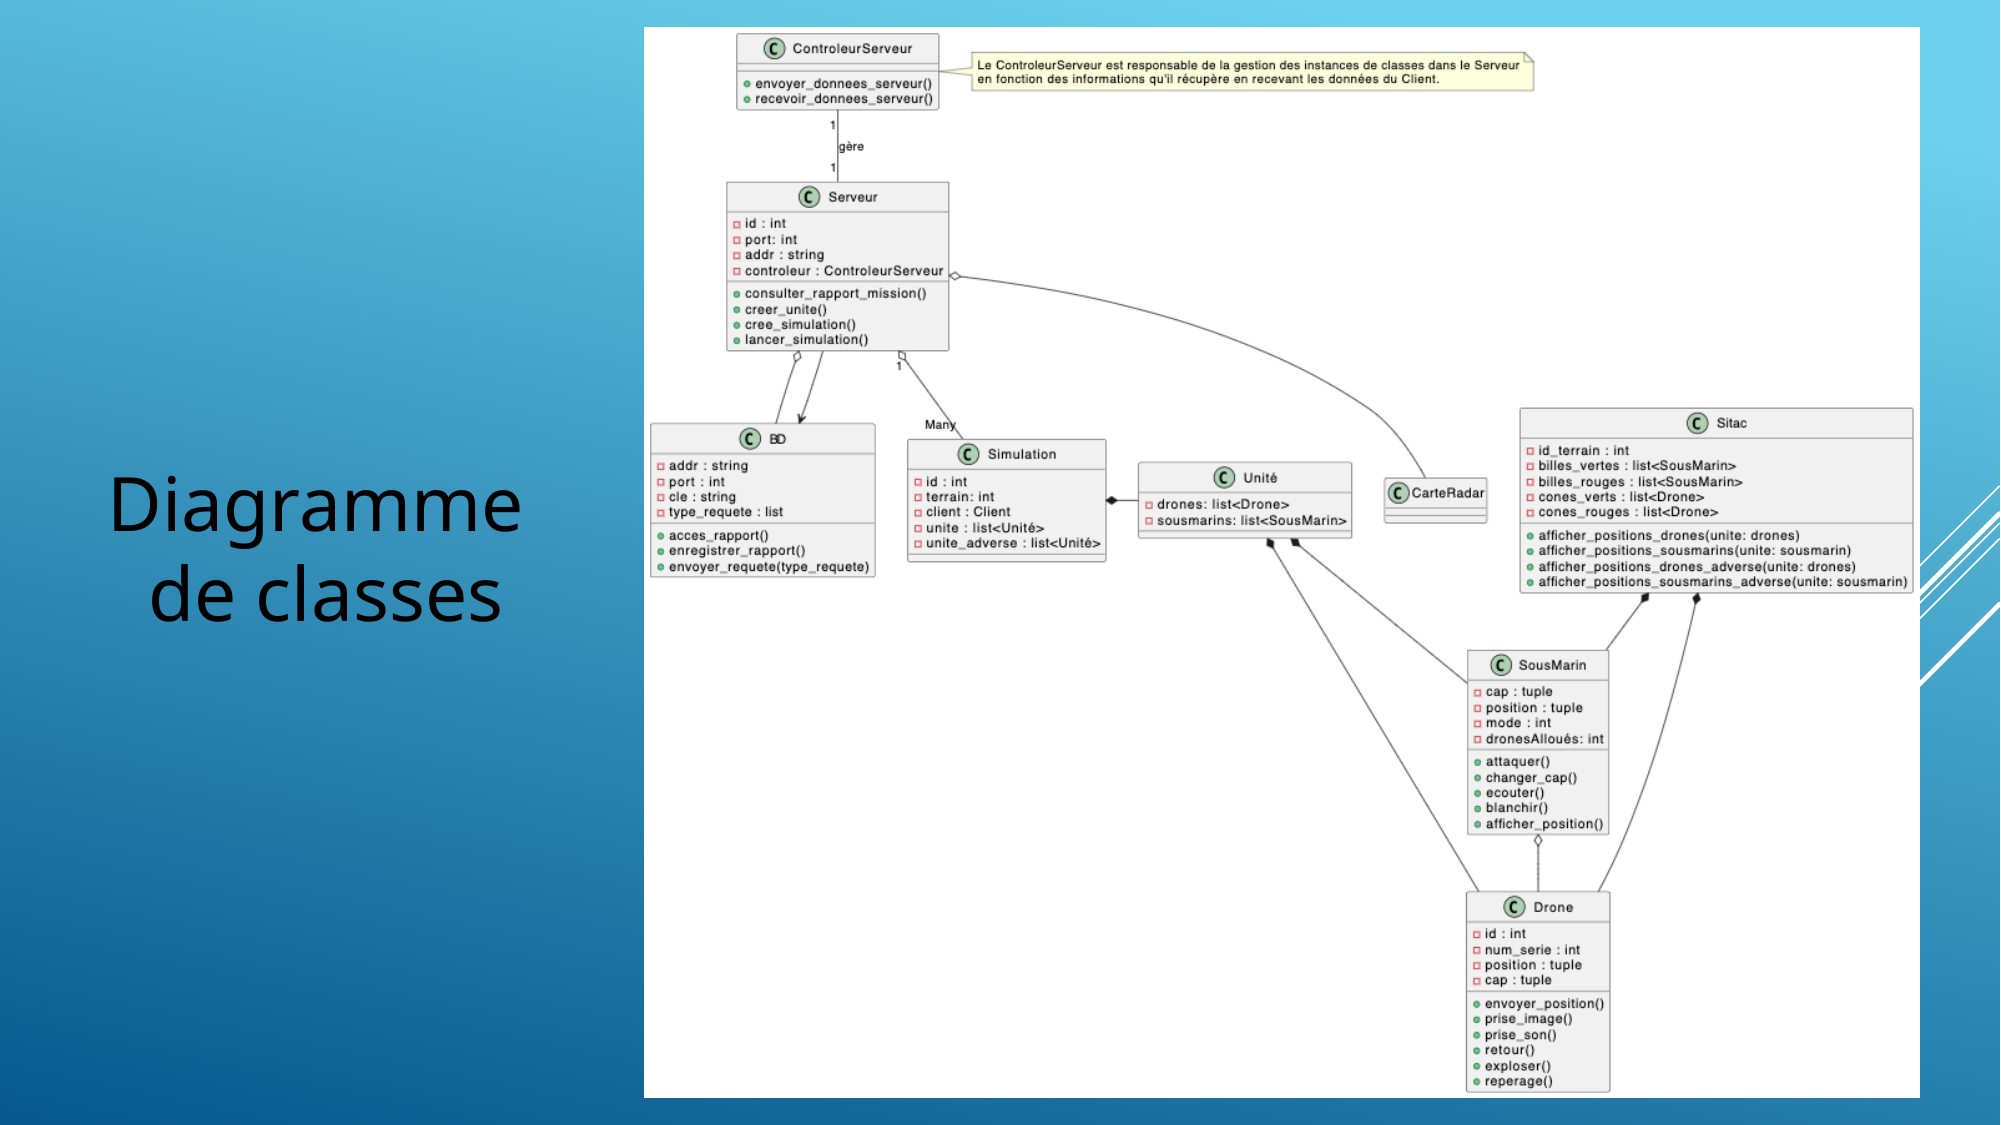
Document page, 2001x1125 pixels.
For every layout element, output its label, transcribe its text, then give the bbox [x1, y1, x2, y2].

text_box Diagramme de classes [0, 449, 643, 644]
picture [643, 27, 1920, 1098]
